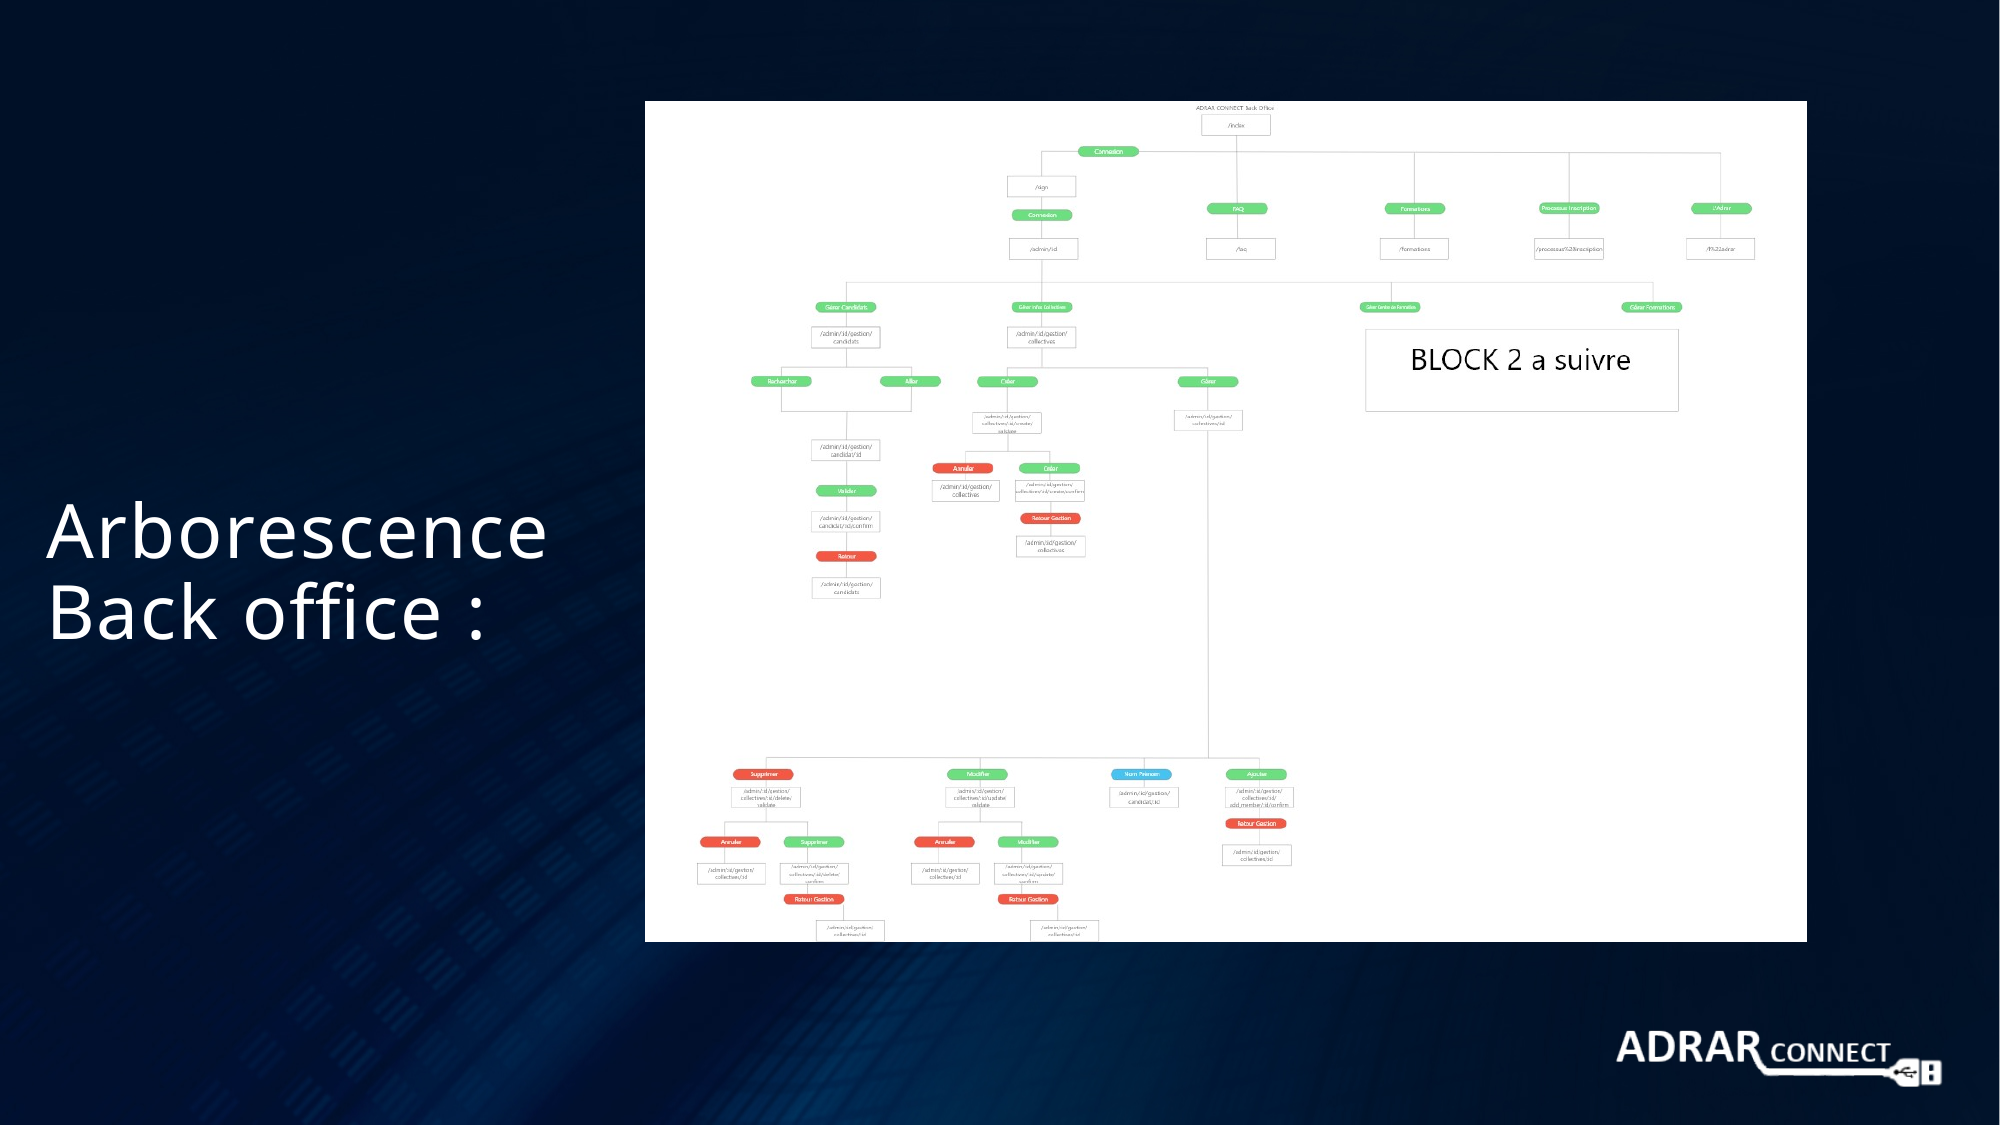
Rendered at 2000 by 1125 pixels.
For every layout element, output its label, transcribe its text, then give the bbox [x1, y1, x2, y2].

title Arborescence Back office : [31, 474, 622, 663]
picture [0, 0, 2000, 1125]
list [645, 101, 1807, 942]
